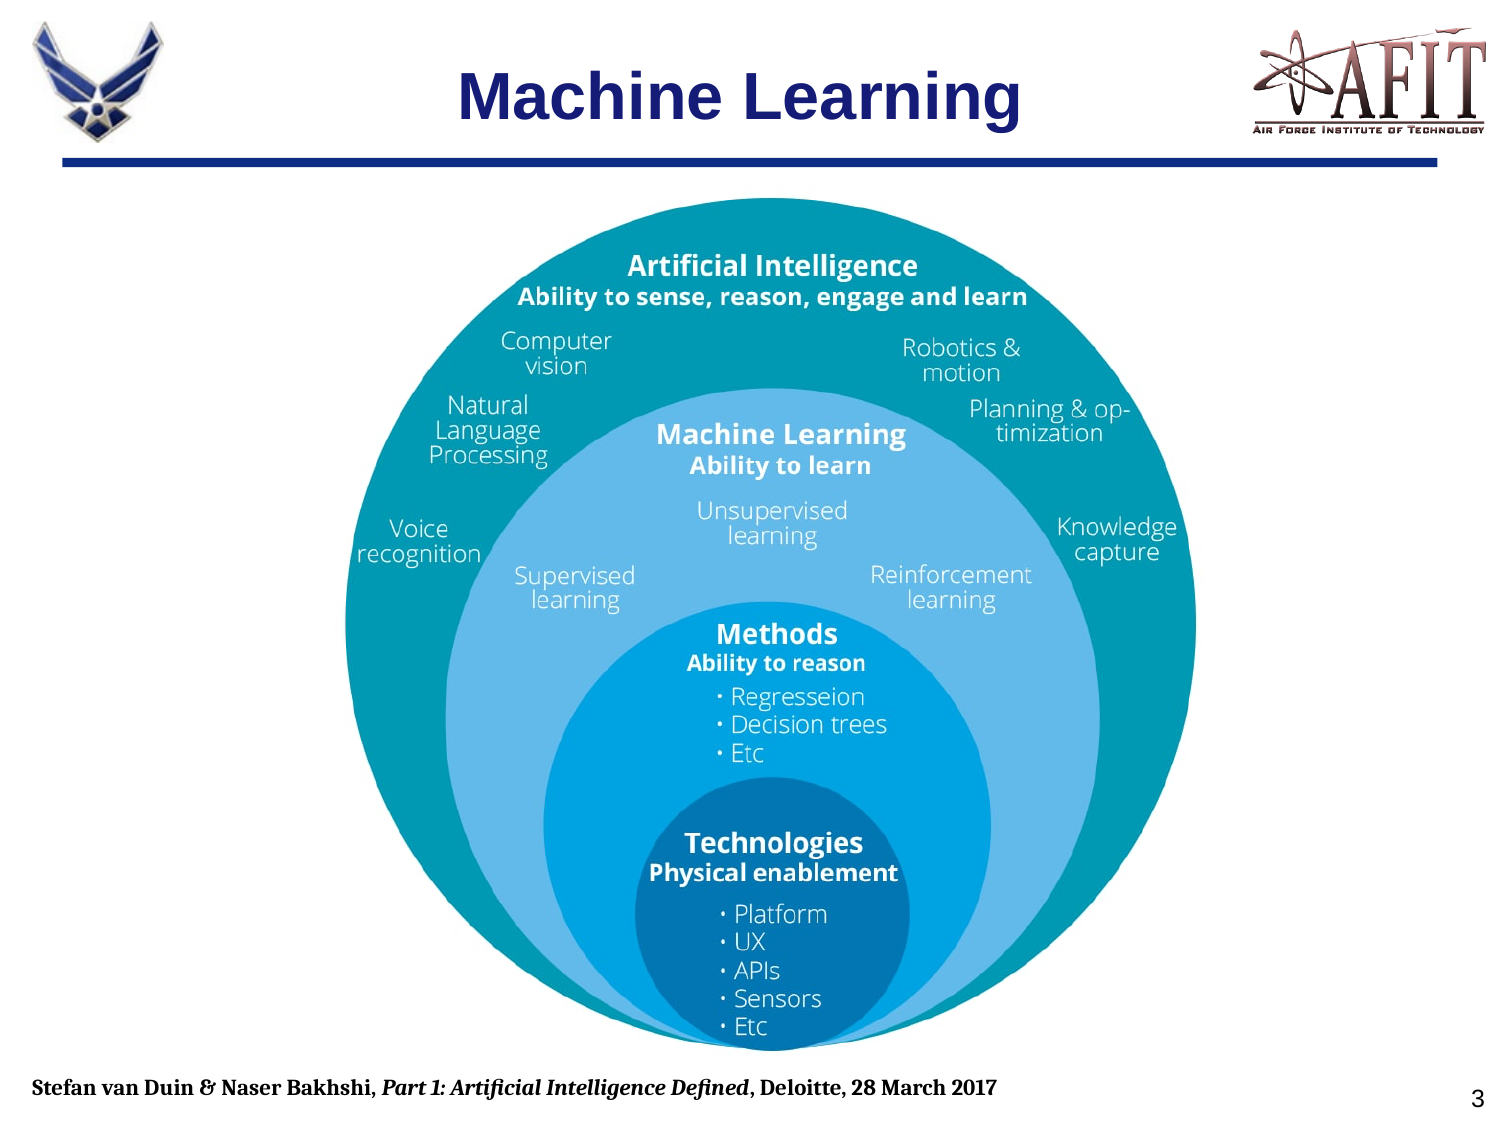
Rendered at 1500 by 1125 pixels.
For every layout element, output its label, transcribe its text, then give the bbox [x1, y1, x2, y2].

title Machine Learning [0, 12, 1500, 173]
picture [330, 183, 1213, 1066]
text_box Stefan van Duin & Naser Bakhshi, Part 1: Artificial Intelligence Defined, Deloitte, 28 March 2017 [17, 1065, 1104, 1108]
